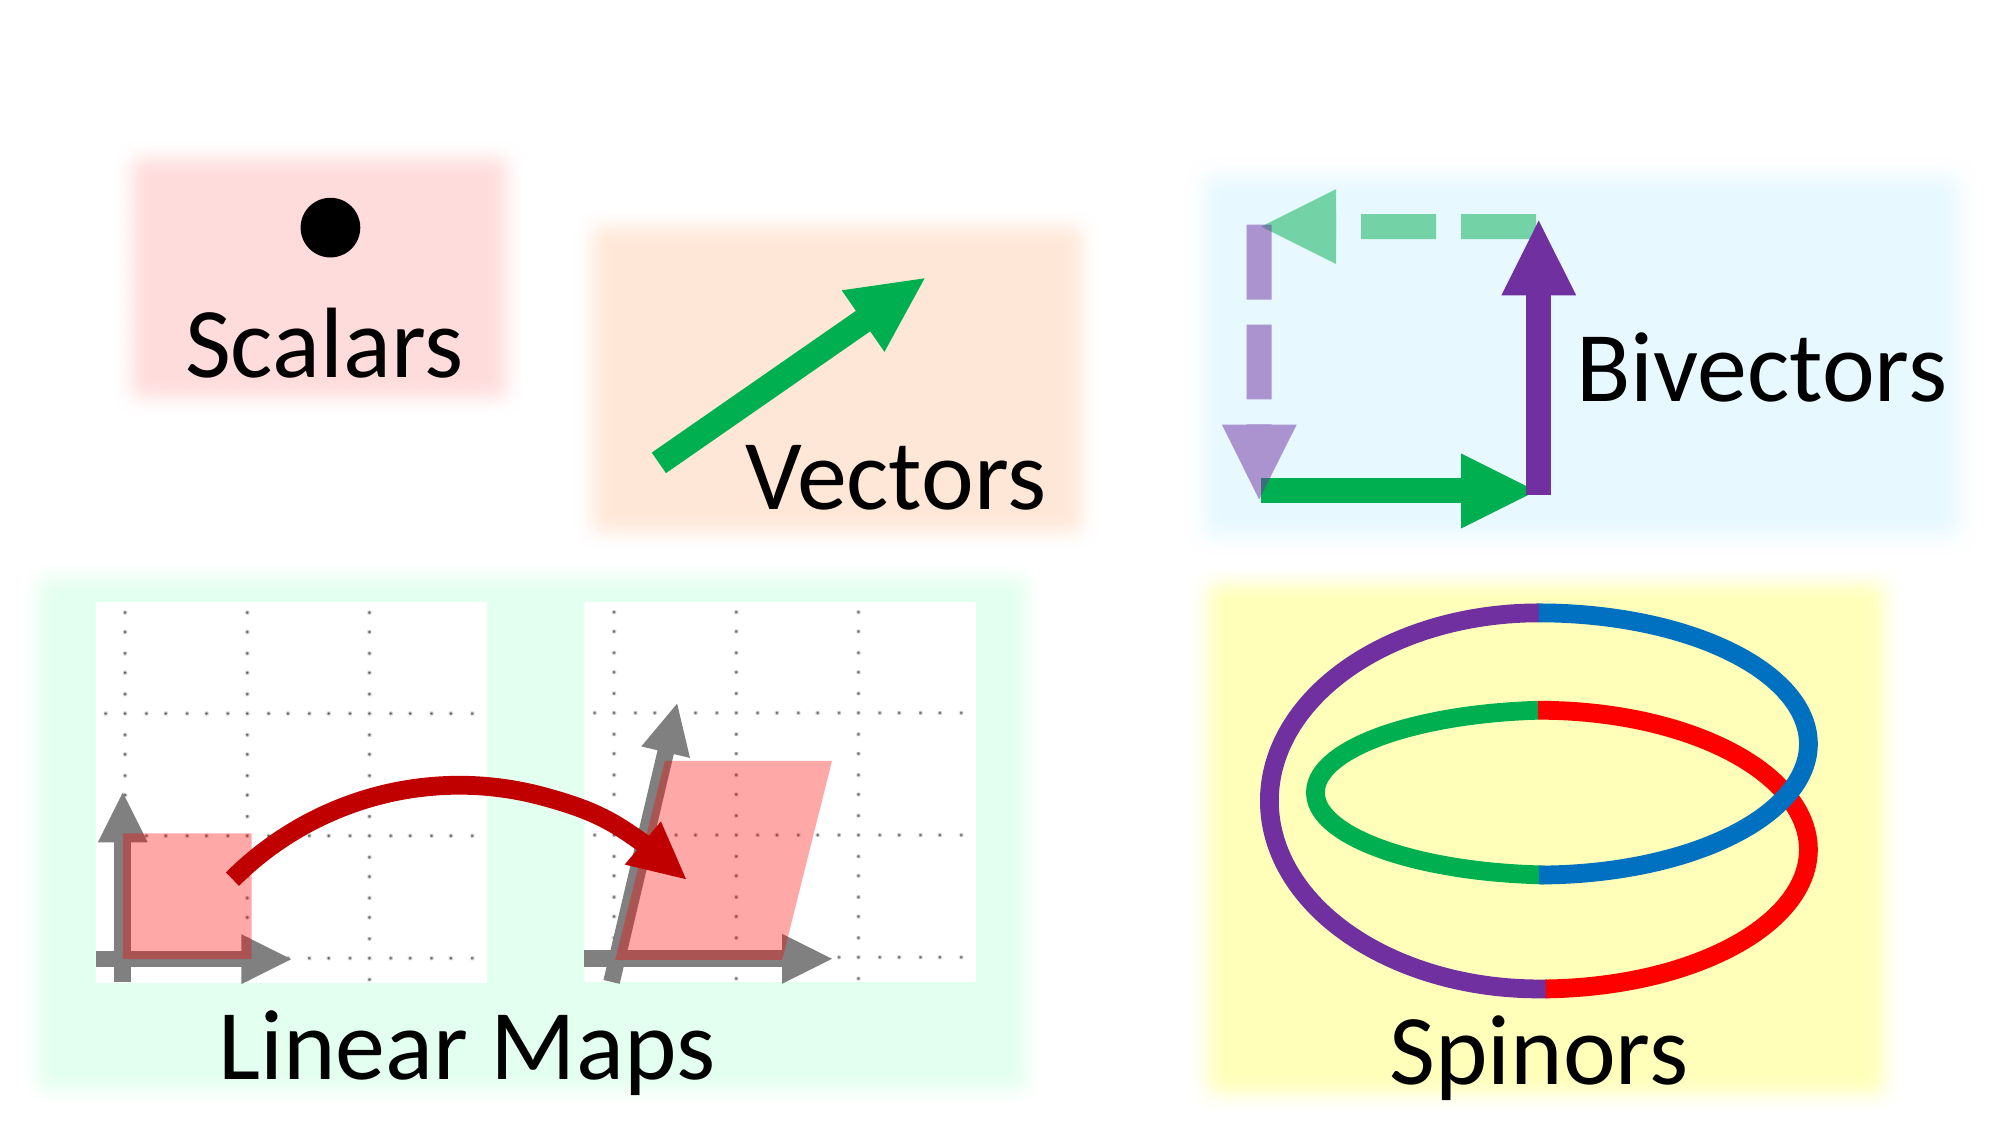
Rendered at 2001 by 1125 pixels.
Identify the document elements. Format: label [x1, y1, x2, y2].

text_box [572, 207, 1101, 553]
text_box [111, 137, 527, 418]
text_box [1183, 156, 1977, 554]
text_box [18, 558, 1047, 1125]
text_box [1187, 563, 1905, 1114]
